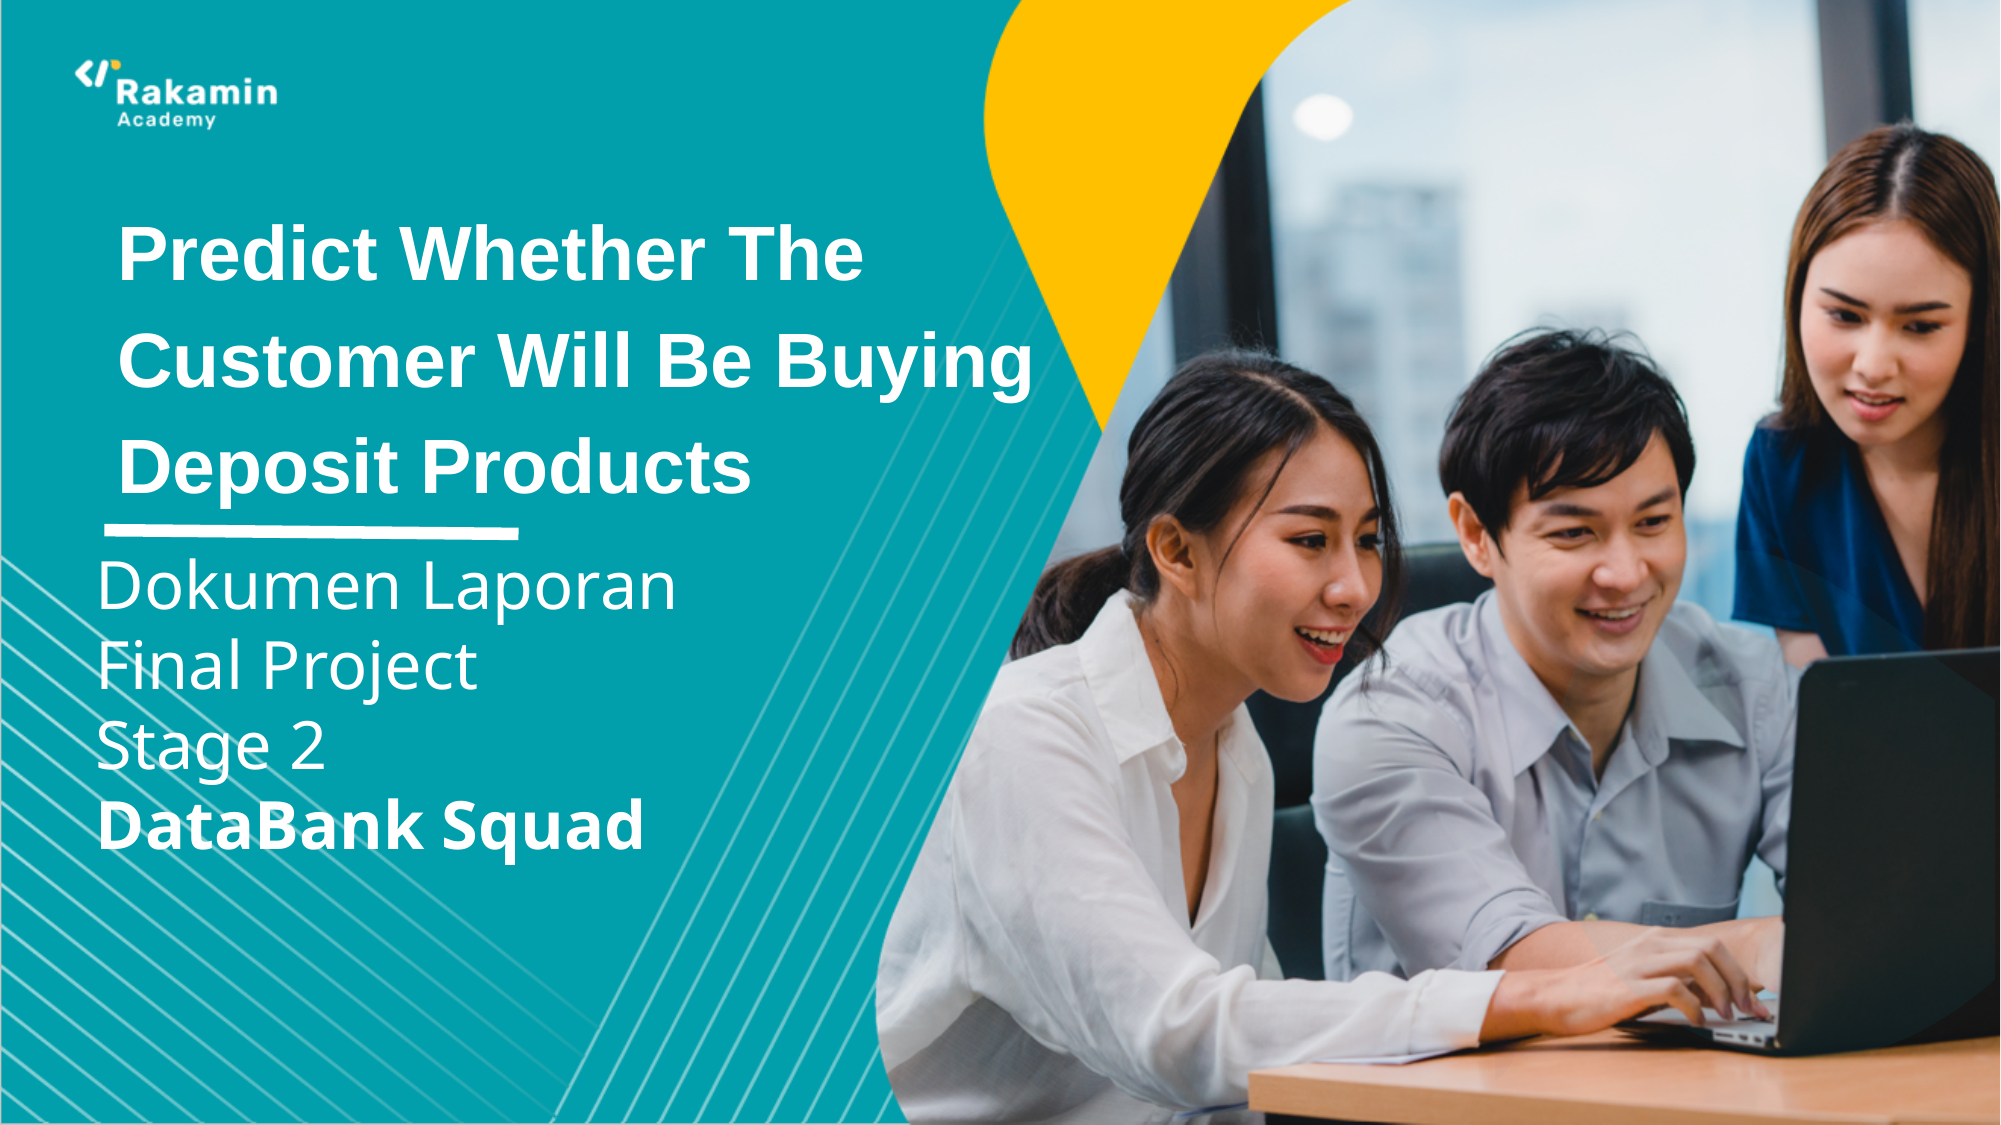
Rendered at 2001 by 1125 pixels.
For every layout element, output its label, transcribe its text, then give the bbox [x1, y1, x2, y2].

text_box Dokumen Laporan Final Project Stage 2 DataBank Squad [80, 535, 789, 871]
text_box Predict Whether The Customer Will Be Buying Deposit Products [28, 182, 1143, 517]
picture [0, 0, 2001, 1125]
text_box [104, 529, 519, 535]
